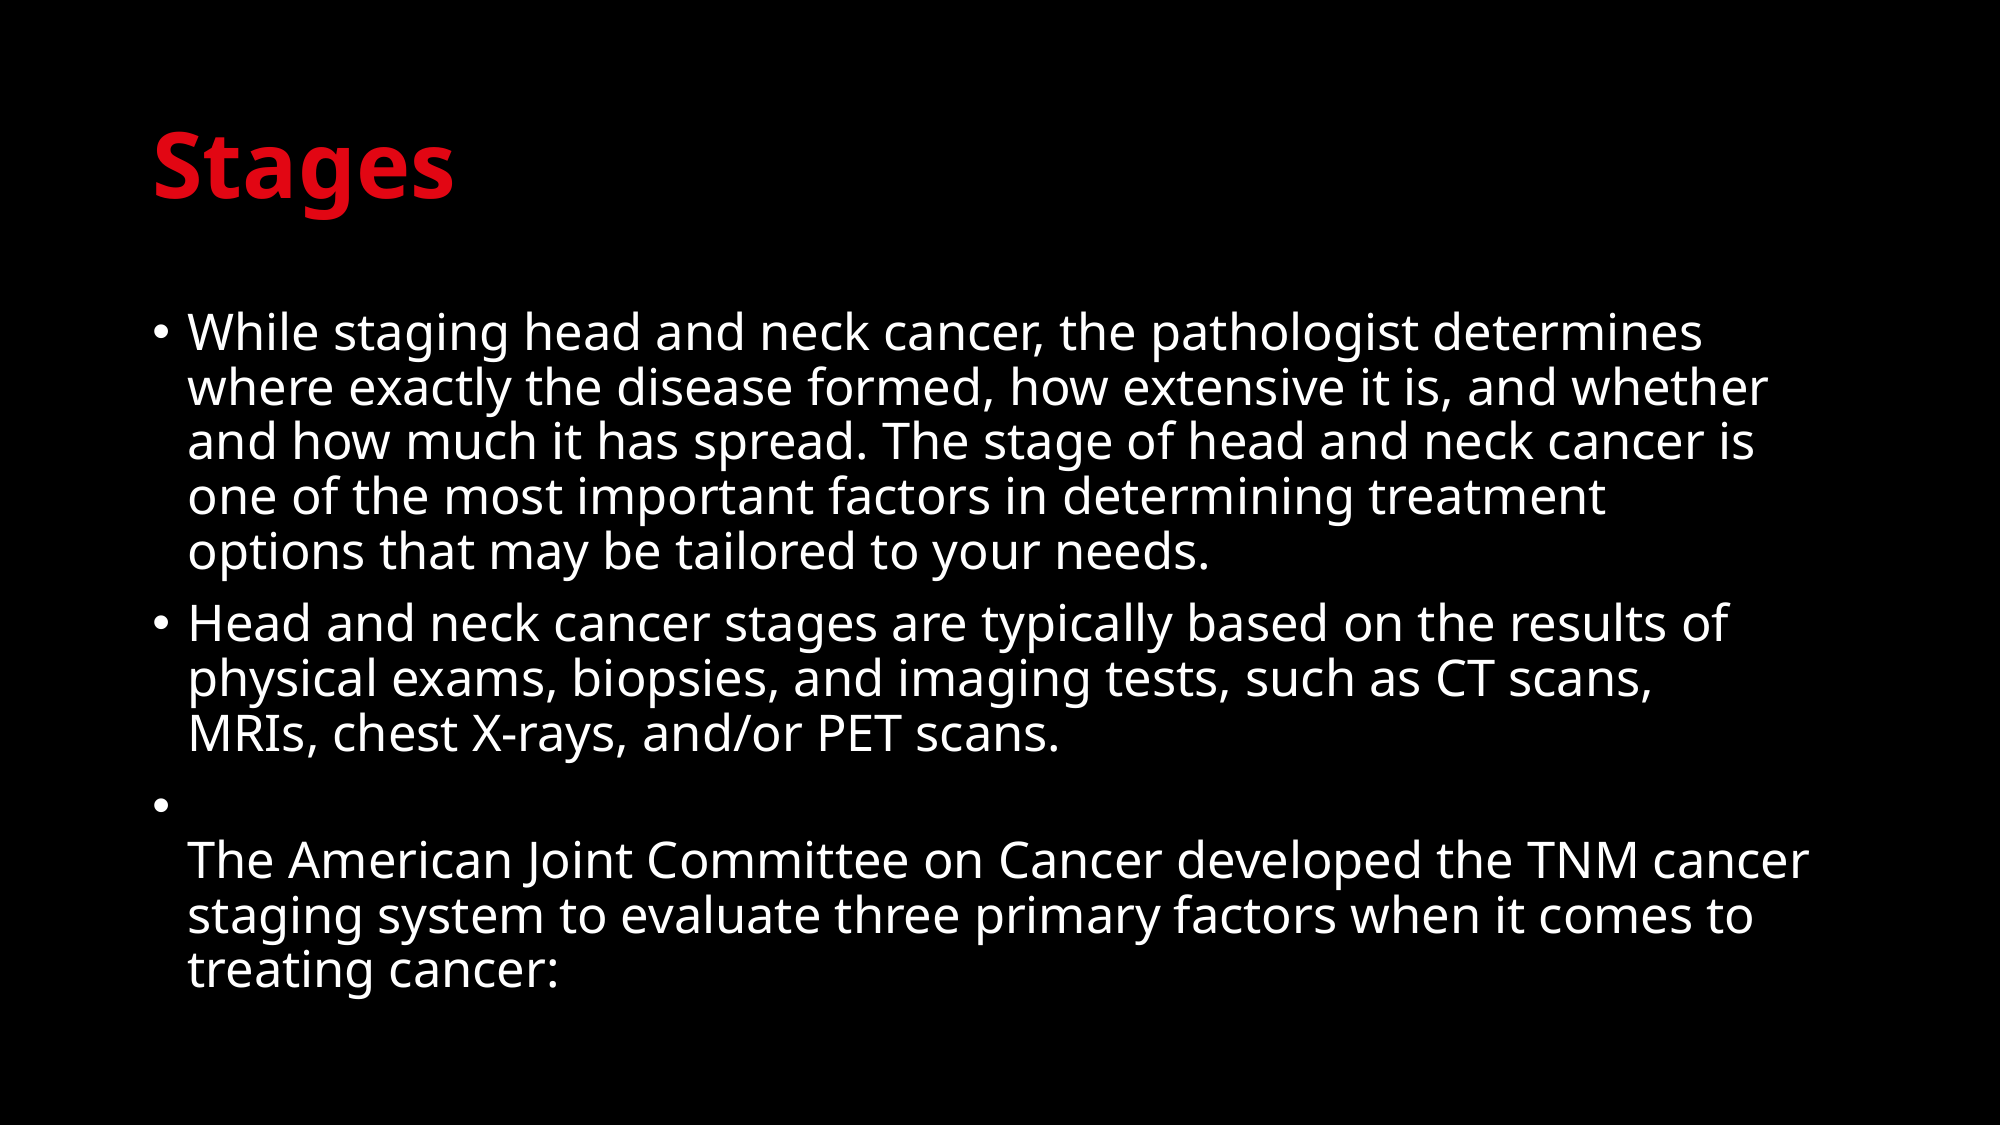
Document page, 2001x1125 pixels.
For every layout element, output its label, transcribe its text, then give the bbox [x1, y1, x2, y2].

list While staging head and neck cancer, the pathologist determines where exactly the disease formed, how extensive it is, and whether and how much it has spread. The stage of head and neck cancer is one of the most important factors in determining treatment options that may be tailored to your needs. Head and neck cancer stages are typically based on the results of physical exams, biopsies, and imaging tests, such as CT scans, MRIs, chest X-rays, and/or PET scans. The American Joint Committee on Cancer developed the TNM cancer staging system to evaluate three primary factors when it comes to treating cancer: [137, 299, 1863, 1014]
title Stages [137, 59, 1863, 278]
